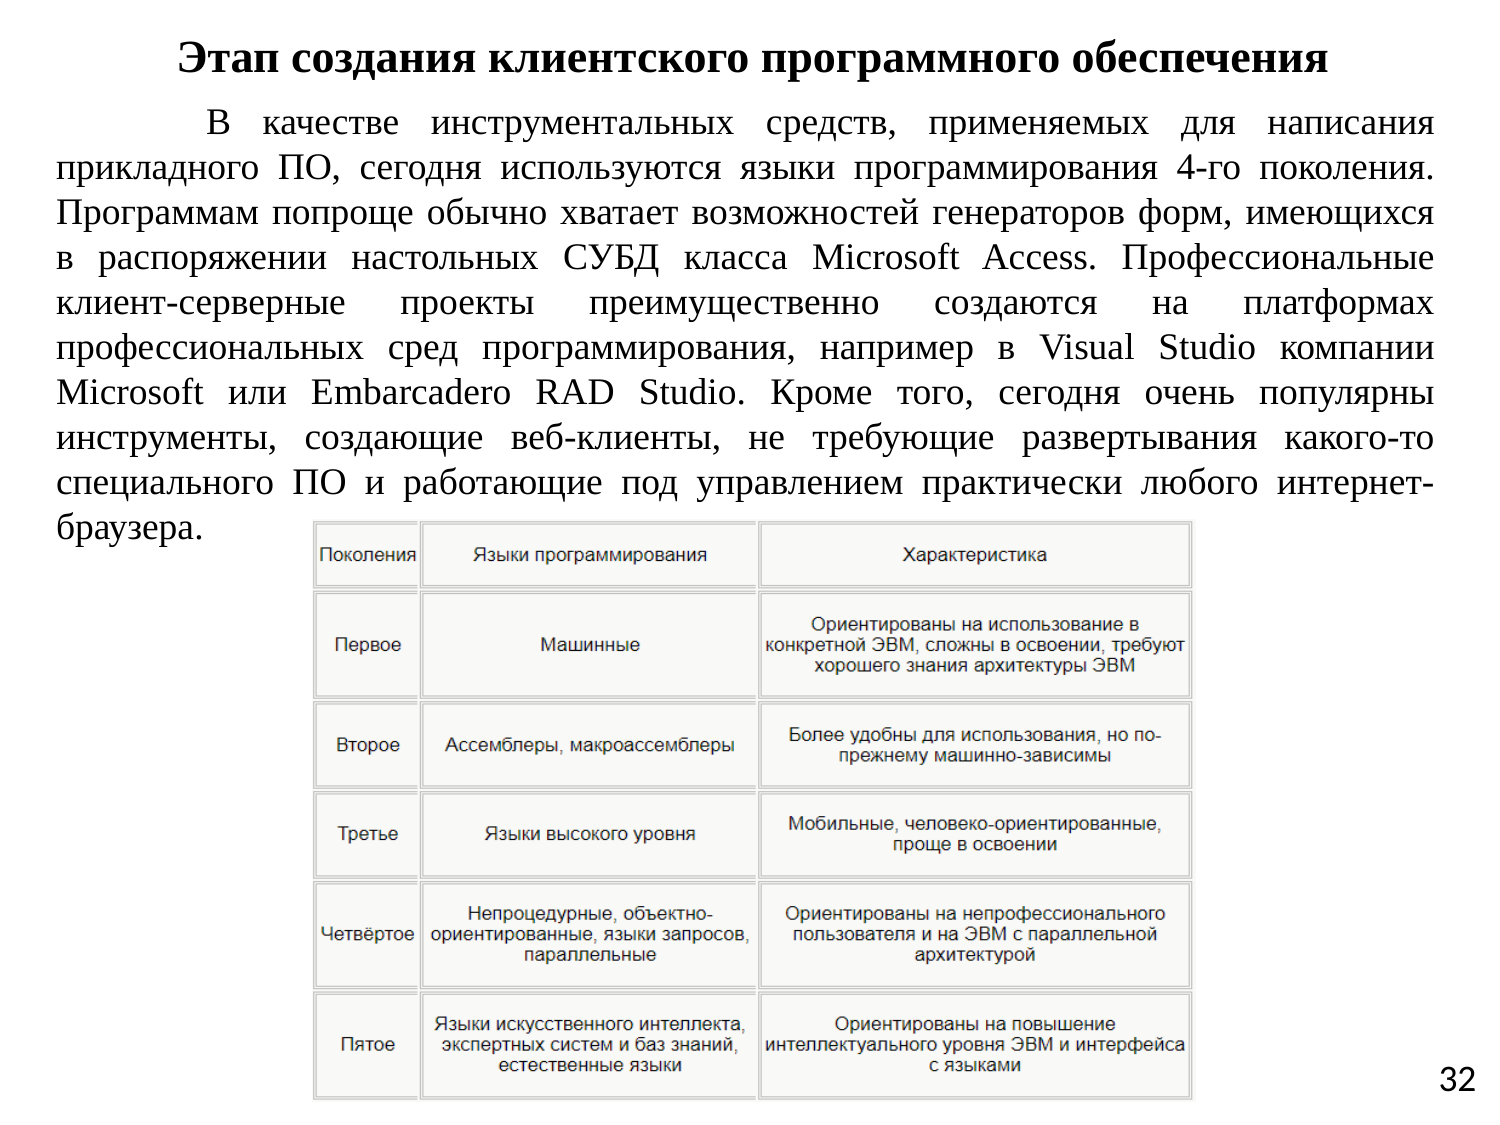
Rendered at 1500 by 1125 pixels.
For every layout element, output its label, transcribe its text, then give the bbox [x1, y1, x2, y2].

text_box 32 [1423, 1046, 1492, 1107]
picture [312, 518, 1196, 1102]
text_box В качестве инструментальных средств, применяемых для написания прикладного ПО, сегодня используются языки программирования 4-го поколения. Программам попроще обычно хватает возможностей генераторов форм, имеющихся в распоряжении настольных СУБД класса Microsoft Access. Профессиональные клиент-серверные проекты преимущественно создаются на платформах профессиональных сред программирования, например в Visual Studio компании Microsoft или Embarcadero RAD Studio. Кроме того, сегодня очень популярны инструменты, создающие веб-клиенты, не требующие развертывания какого-то специального ПО и работающие под управлением практически любого интернет-браузера. [41, 89, 1451, 555]
title Этап создания клиентского программного обеспечения [32, 19, 1473, 90]
